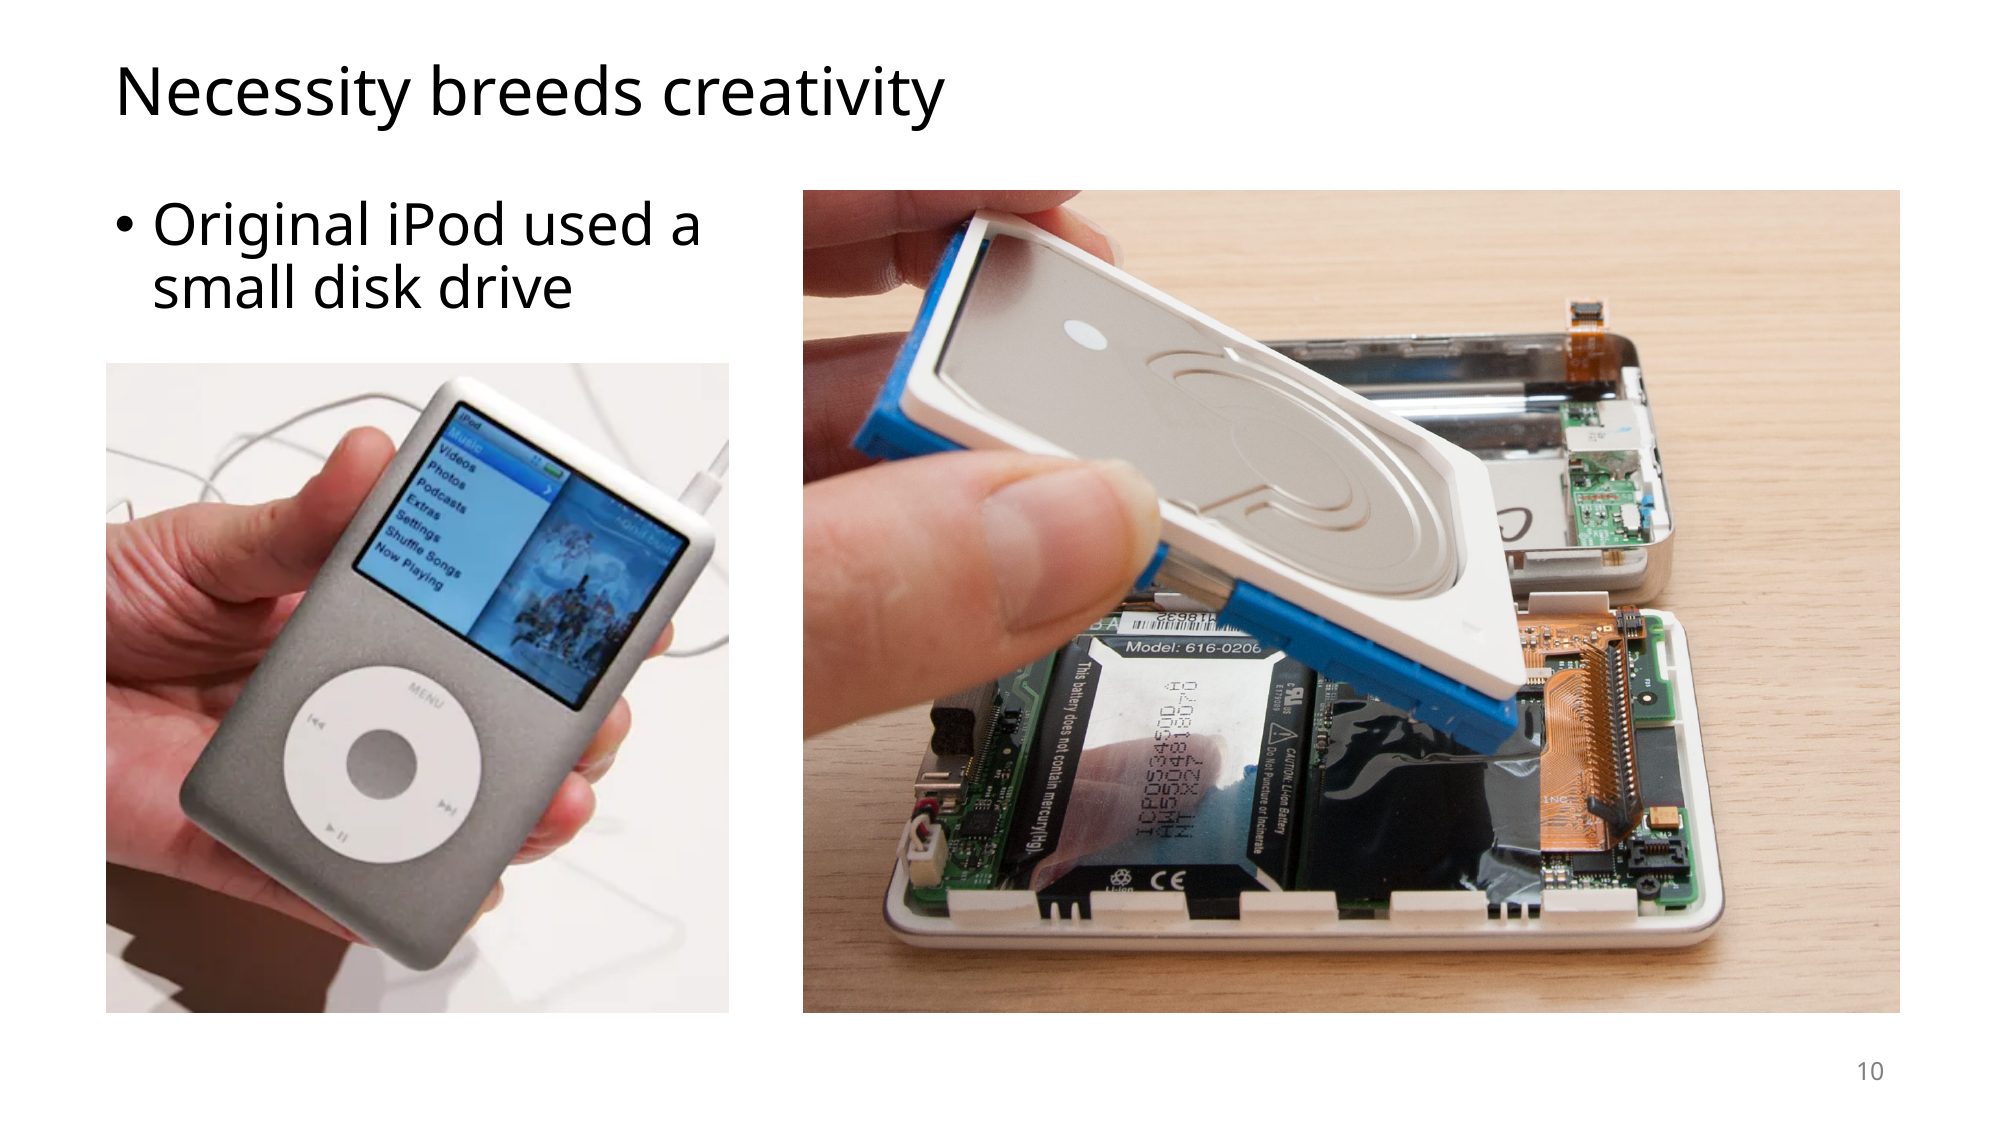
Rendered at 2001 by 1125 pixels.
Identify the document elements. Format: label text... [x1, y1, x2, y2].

title Necessity breeds creativity [99, 37, 1900, 150]
slide_number 10 [1749, 1042, 1900, 1103]
list Original iPod used a small disk drive [99, 187, 729, 1013]
picture [106, 363, 729, 1013]
picture [803, 190, 1900, 1013]
